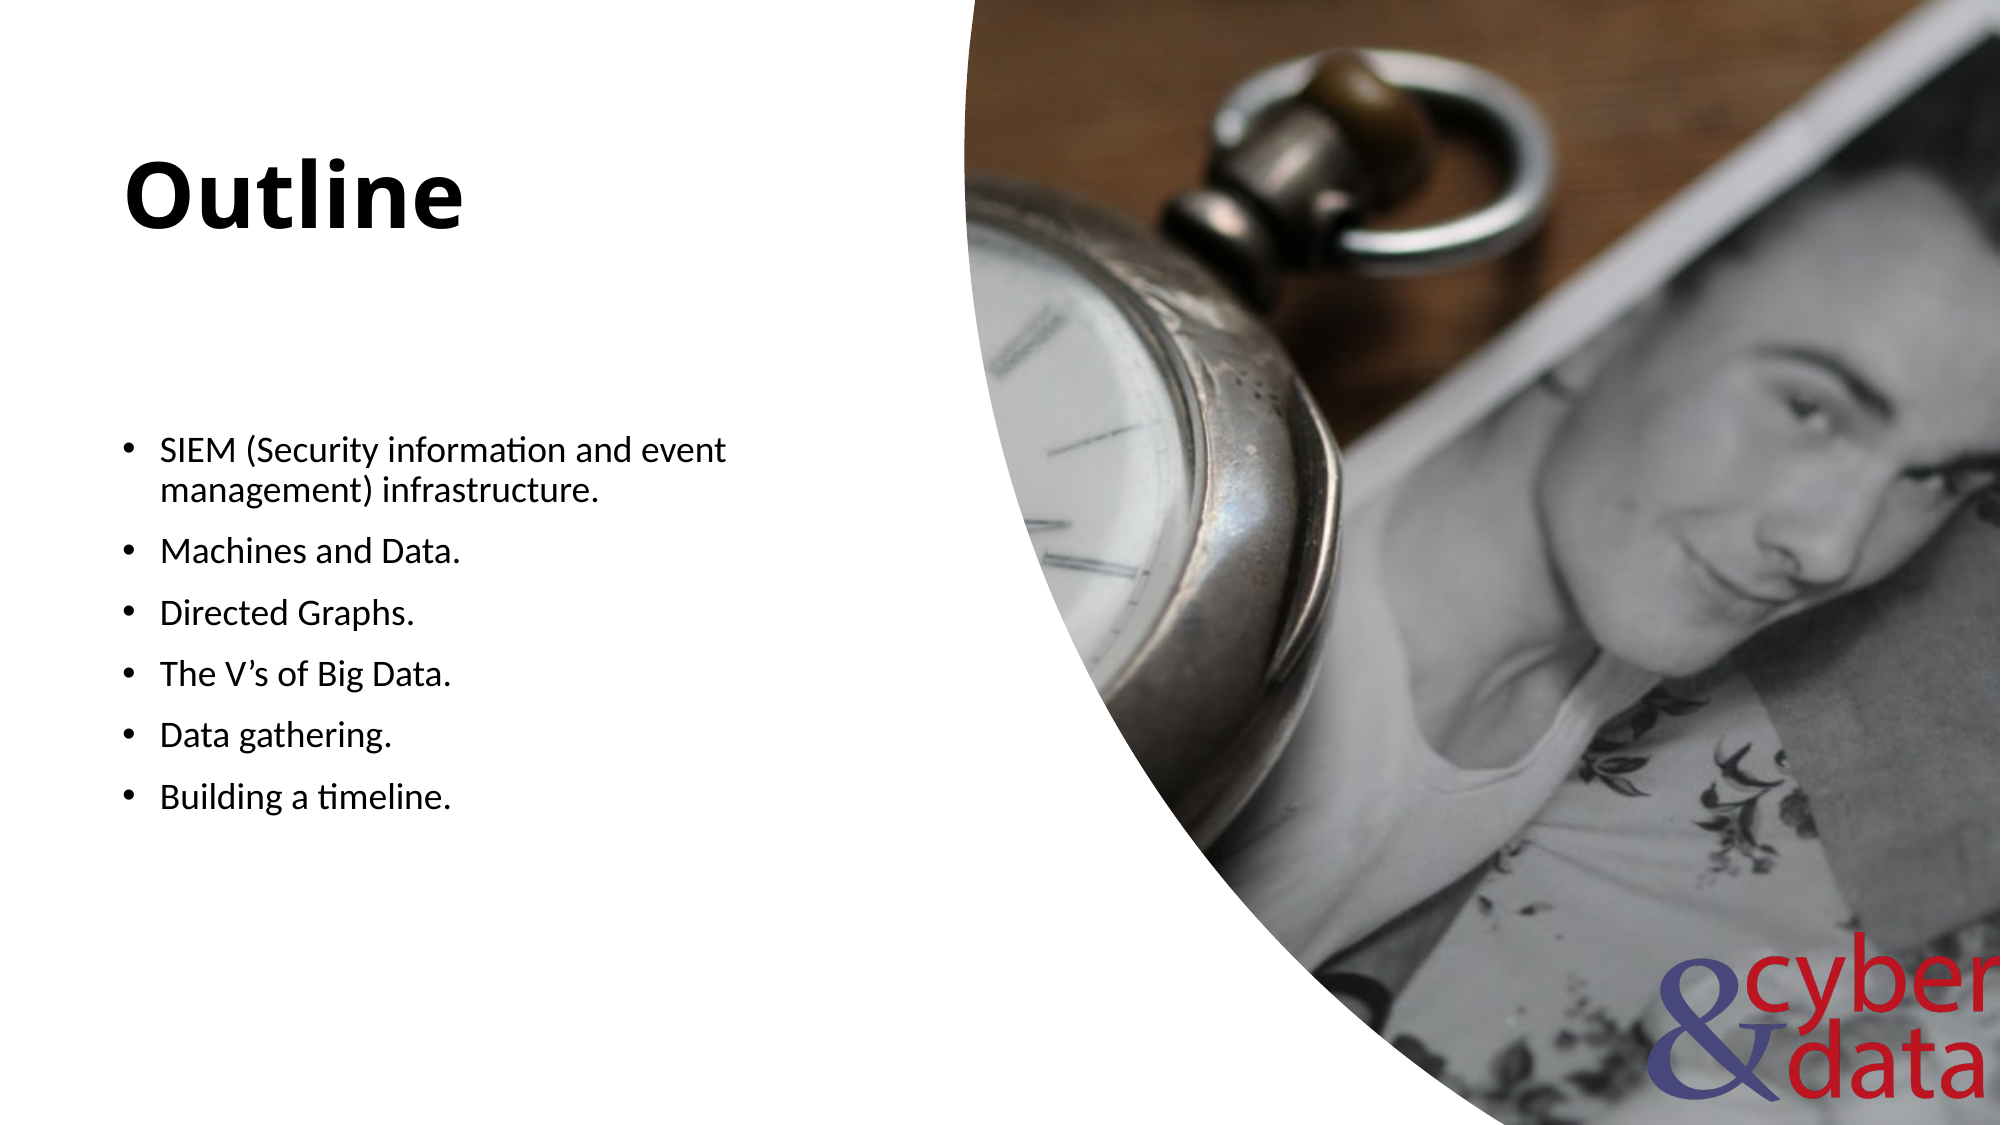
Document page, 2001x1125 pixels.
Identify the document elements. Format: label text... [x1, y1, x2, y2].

picture [964, 0, 2000, 1125]
text_box SIEM (Security information and event management) infrastructure. Machines and Data. Directed Graphs. The V’s of Big Data. Data gathering. Building a timeline. [107, 422, 948, 991]
title Outline [107, 59, 948, 338]
